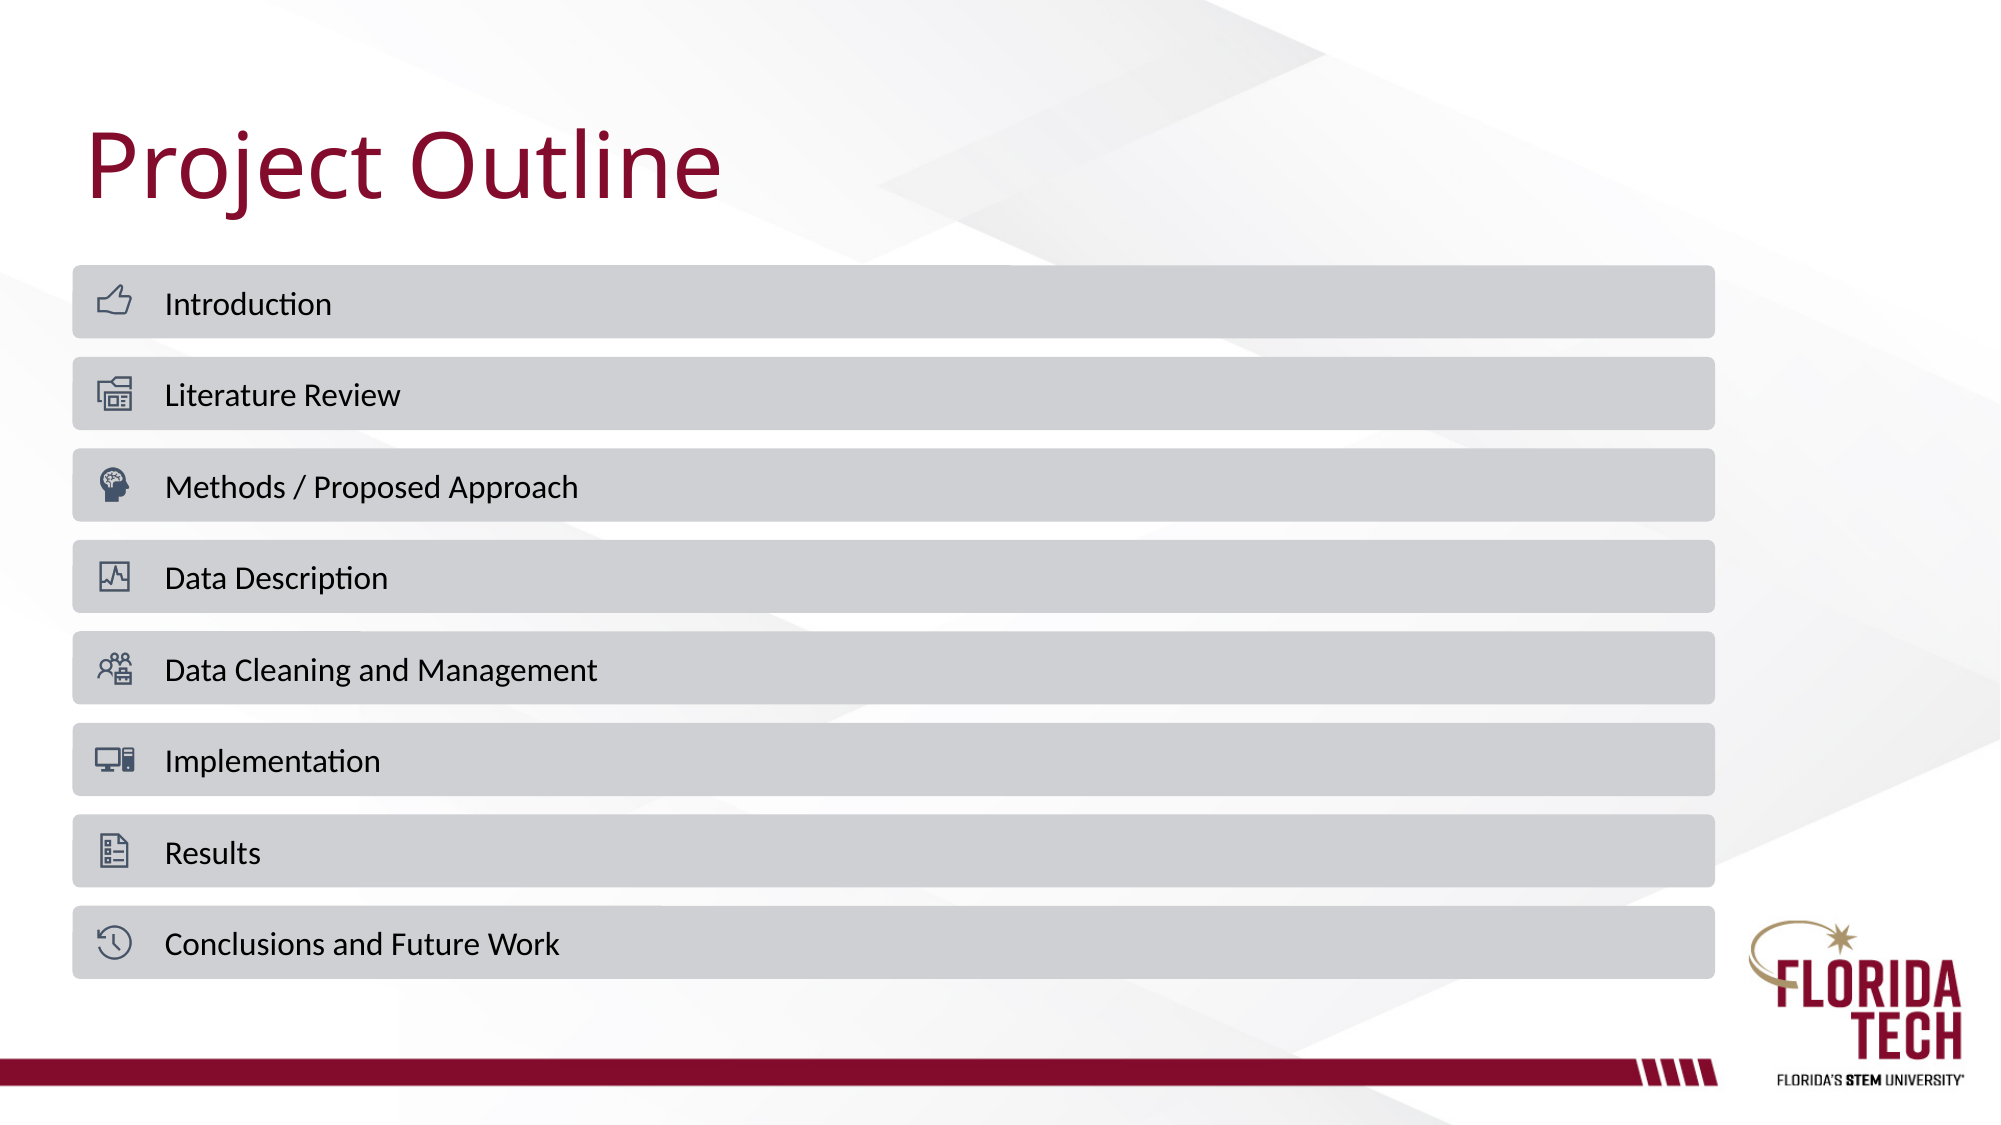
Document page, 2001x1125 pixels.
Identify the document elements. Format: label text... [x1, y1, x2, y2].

picture [0, 0, 2000, 1125]
title Project Outline [69, 59, 1713, 278]
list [72, 265, 1716, 980]
